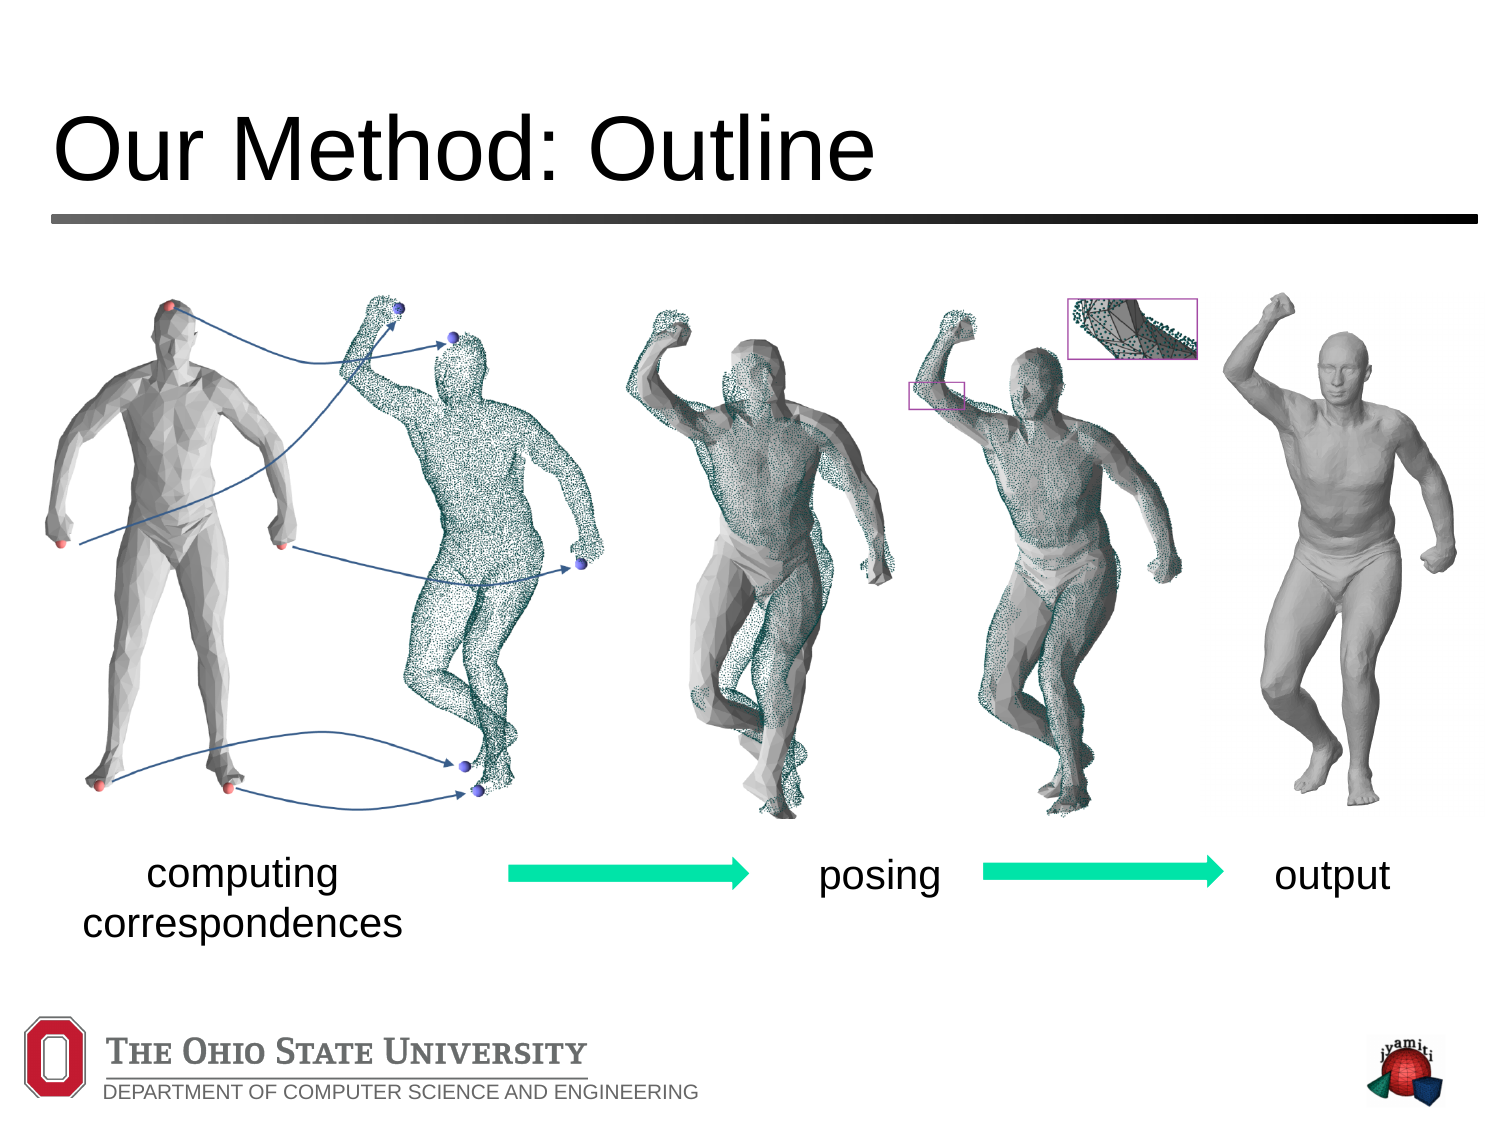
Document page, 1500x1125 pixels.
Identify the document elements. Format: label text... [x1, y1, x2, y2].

title Our Method: Outline [37, 19, 1463, 207]
text_box posing [802, 840, 957, 907]
picture [1367, 1035, 1446, 1107]
text_box output [1250, 840, 1406, 907]
text_box [507, 854, 751, 893]
picture [16, 292, 1486, 821]
text_box [982, 852, 1226, 891]
picture [24, 1016, 588, 1098]
text_box computing correspondences [29, 838, 456, 976]
